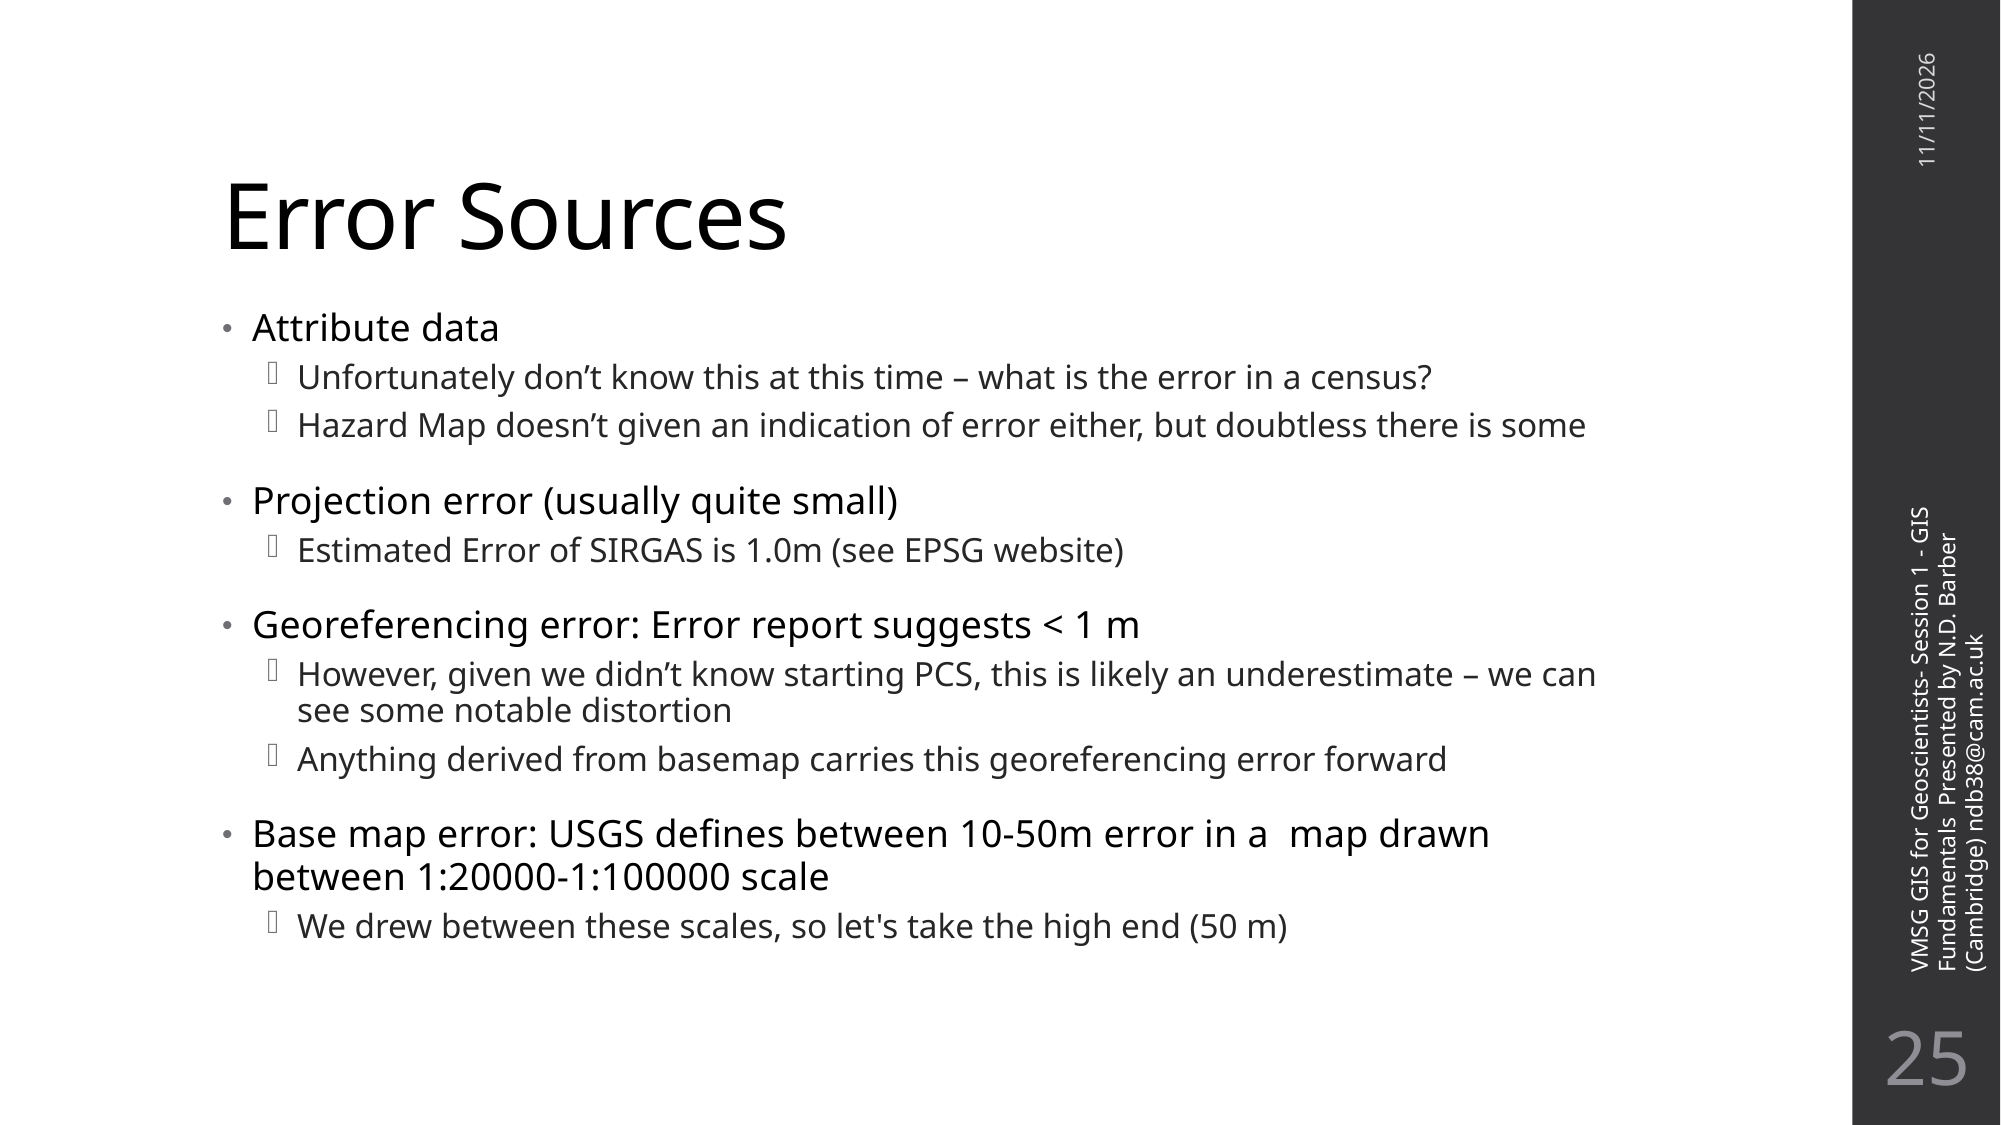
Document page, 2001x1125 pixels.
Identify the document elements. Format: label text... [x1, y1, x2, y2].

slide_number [1897, 37, 1958, 351]
footer VMSG GIS for Geoscientists- Session 1 - GIS Fundamentals Presented by N.D. Barber (Cambridge) ndb38@cam.ac.uk [1897, 400, 1958, 988]
title Error Sources [206, 60, 1797, 278]
slide_number 24 [1852, 1012, 2000, 1110]
list Attribute data Unfortunately don’t know this at this time – what is the error in a census? Hazard Map doesn’t given an indication of error either, but doubtless there is some Projection error (usually quite small) Estimated Error of SIRGAS is 1.0m (see EPSG website) Georeferencing error: Error report suggests < 1 m However, given we didn’t know starting PCS, this is likely an underestimate – we can see some notable distortion Anything derived from basemap carries this georeferencing error forward Base map error: USGS defines between 10-50m error in a map drawn between 1:20000-1:100000 scale We drew between these scales, so let's take the high end (50 m) [206, 299, 1617, 1014]
